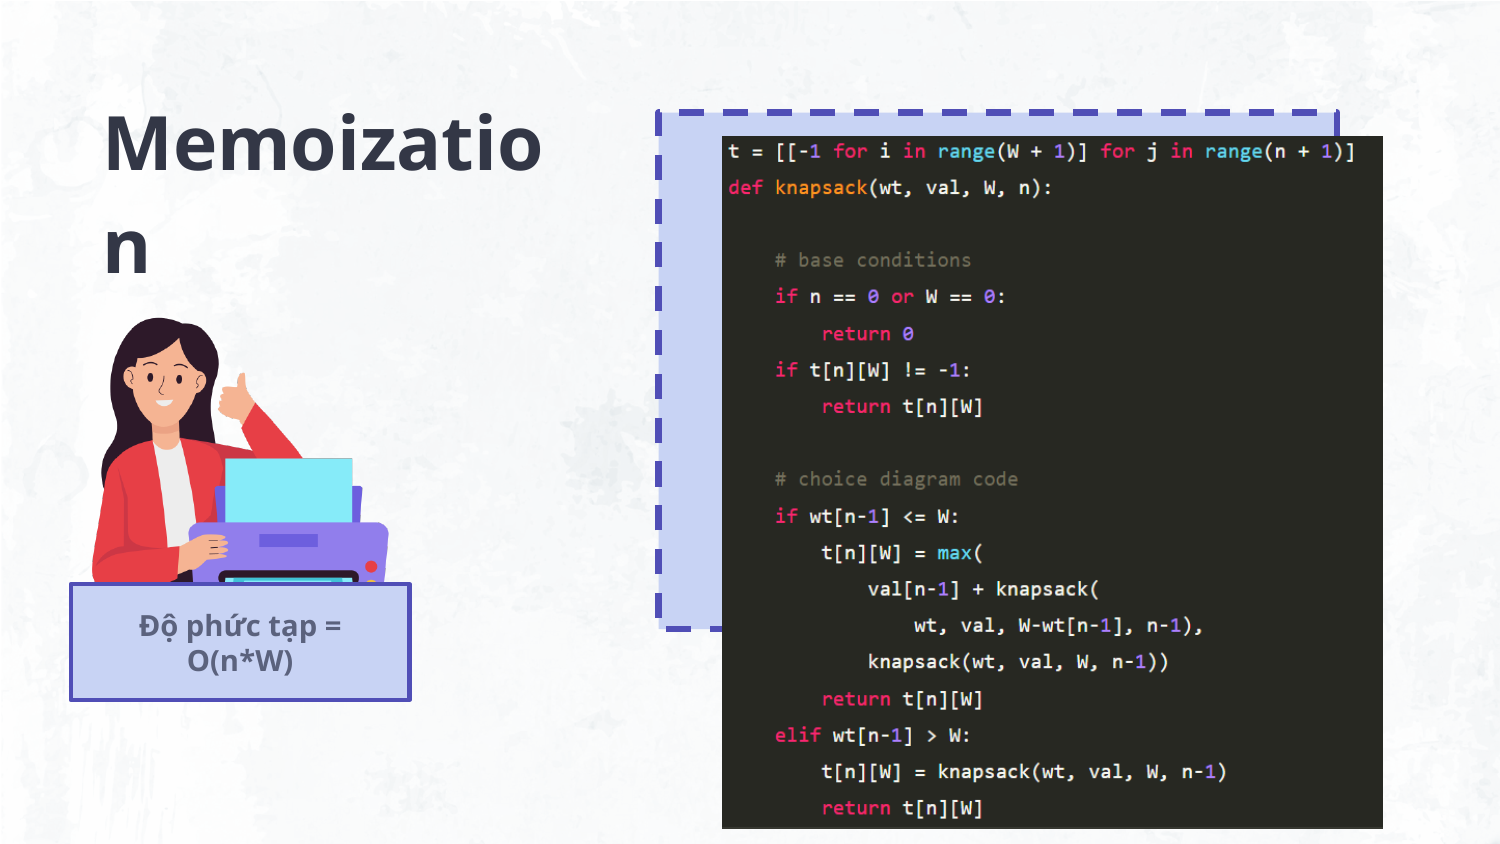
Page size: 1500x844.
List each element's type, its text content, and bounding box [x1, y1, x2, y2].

picture [2, 2, 1500, 844]
text_box [656, 110, 1339, 631]
text_box Độ phức tạp = O(n*W) [69, 650, 412, 702]
title Memoization [87, 66, 591, 183]
